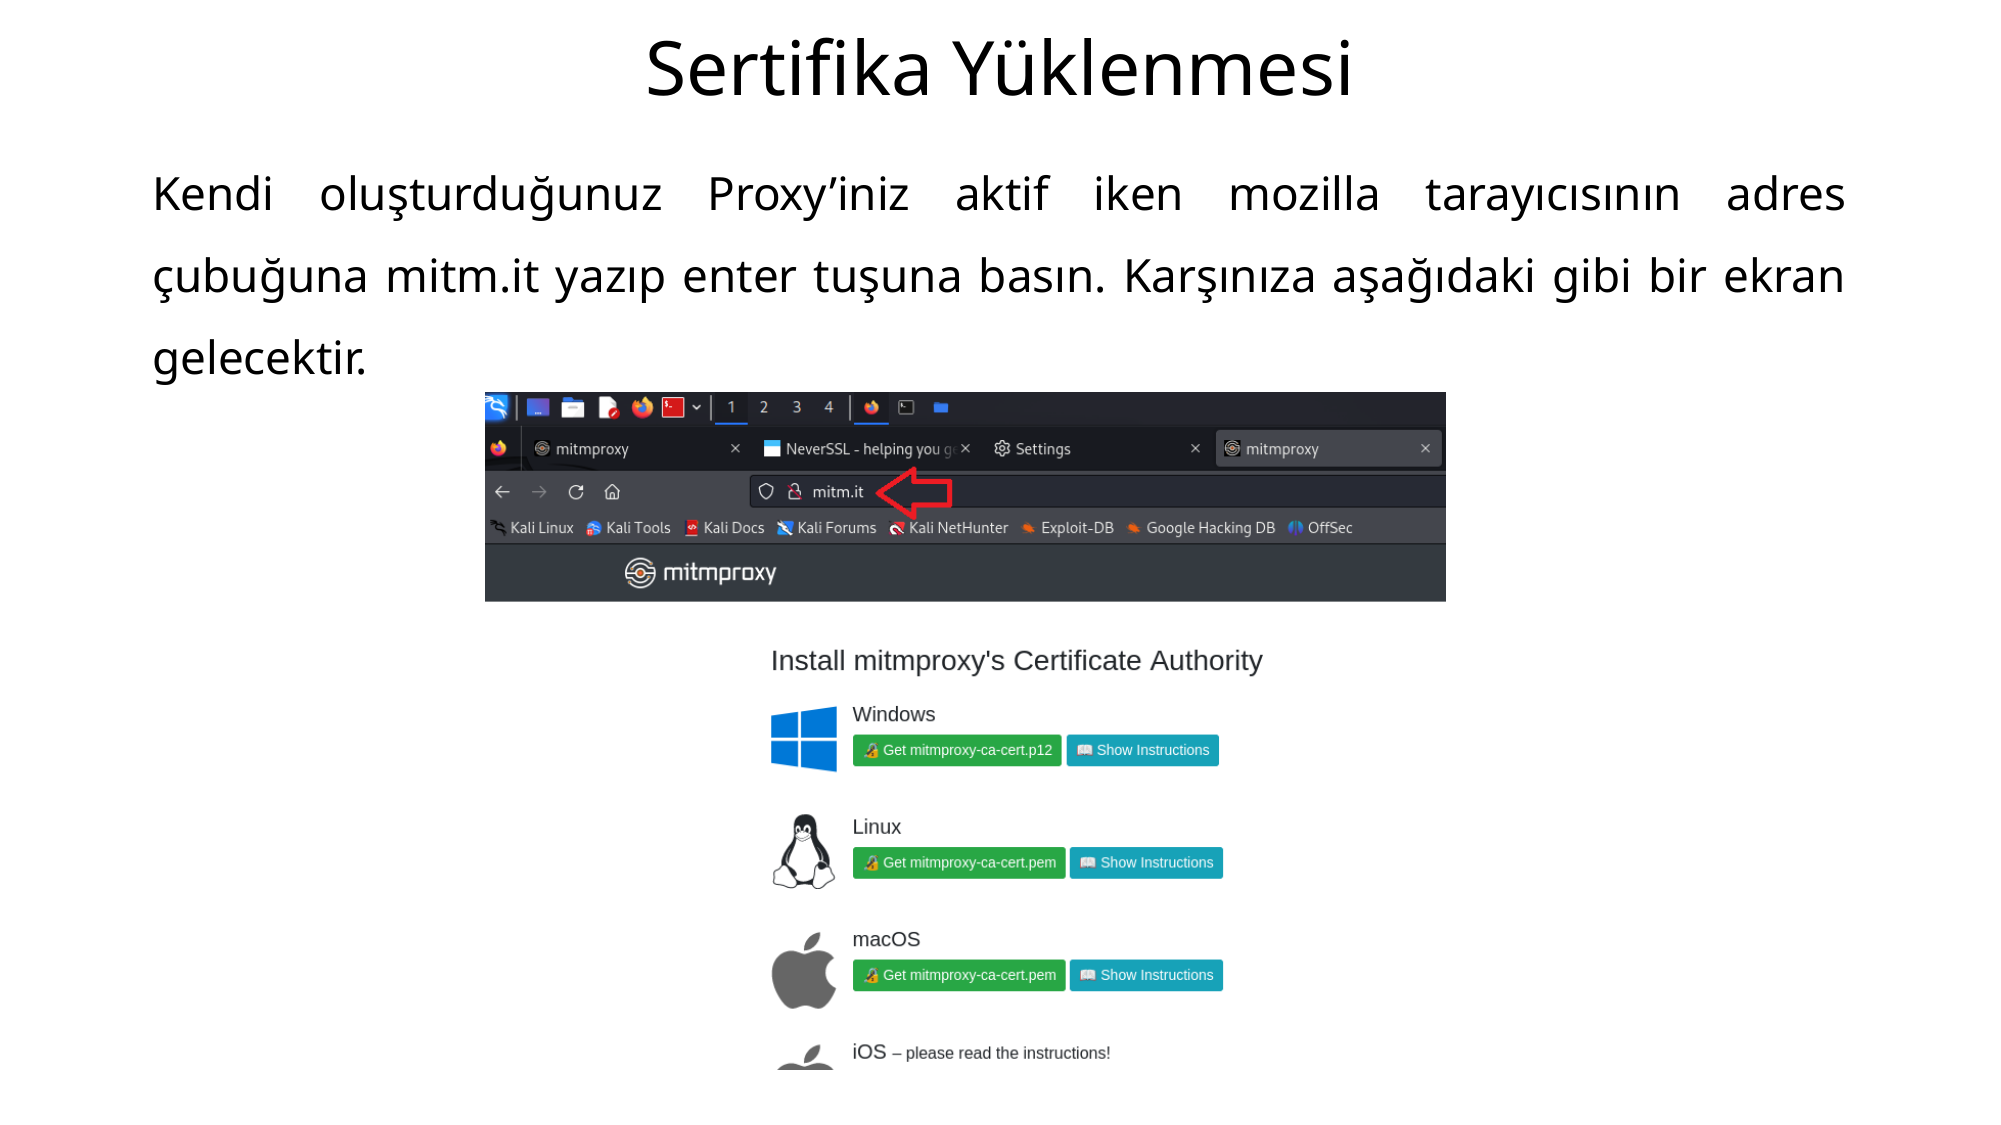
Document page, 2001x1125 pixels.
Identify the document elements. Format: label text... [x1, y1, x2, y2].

picture [484, 391, 1446, 1071]
list Kendi oluşturduğunuz Proxy’iniz aktif iken mozilla tarayıcısının adres çubuğuna mitm.it yazıp enter tuşuna basın. Karşınıza aşağıdaki gibi bir ekran gelecektir. [137, 129, 1863, 1014]
title Sertifika Yüklenmesi [137, 18, 1863, 112]
